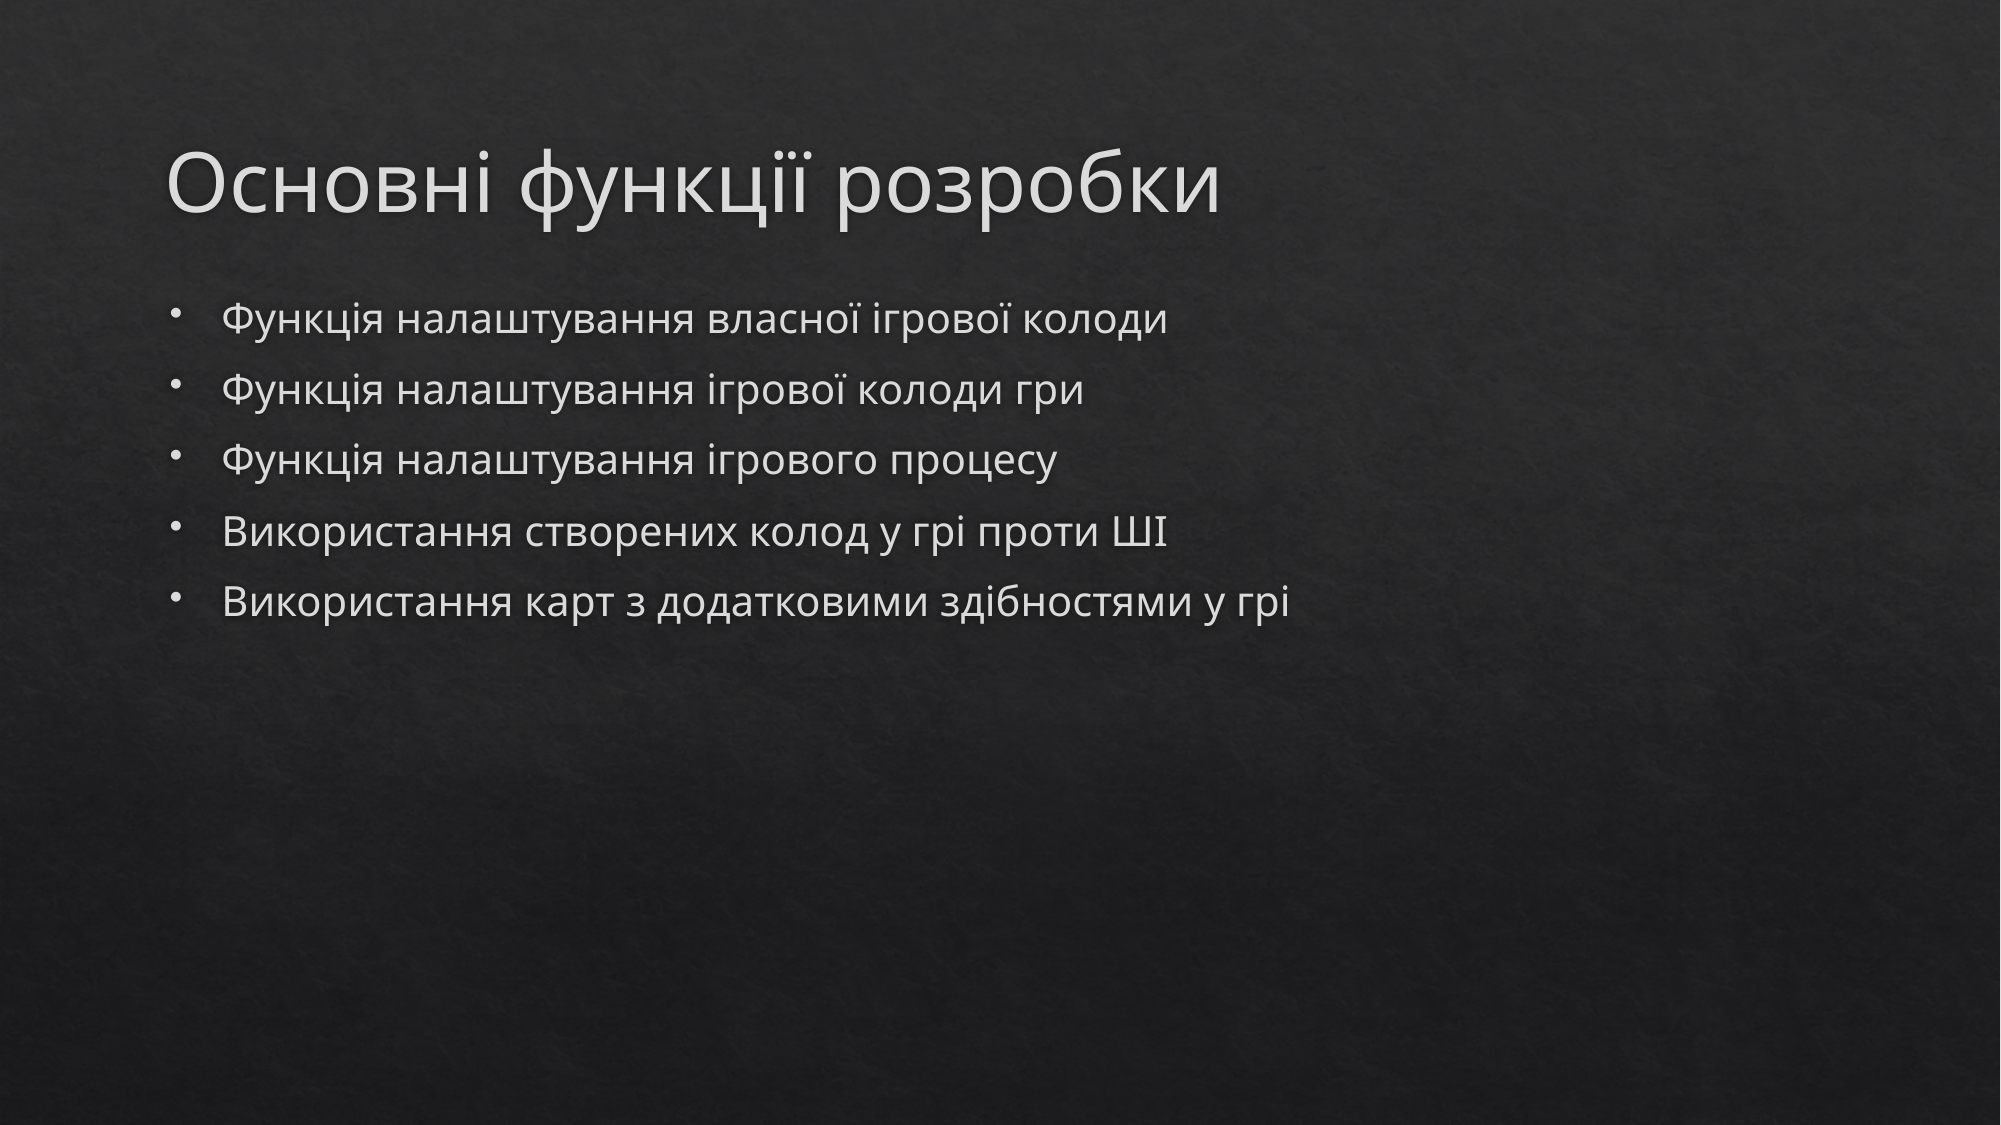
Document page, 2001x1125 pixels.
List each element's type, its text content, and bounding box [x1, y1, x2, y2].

list Функція налаштування власної ігрової колоди Функція налаштування ігрової колоди гри Функція налаштування ігрового процесу Використання створених колод у грі проти ШІ Використання карт з додатковими здібностями у грі [149, 284, 1849, 950]
title Основні функції розробки [149, 99, 1849, 260]
